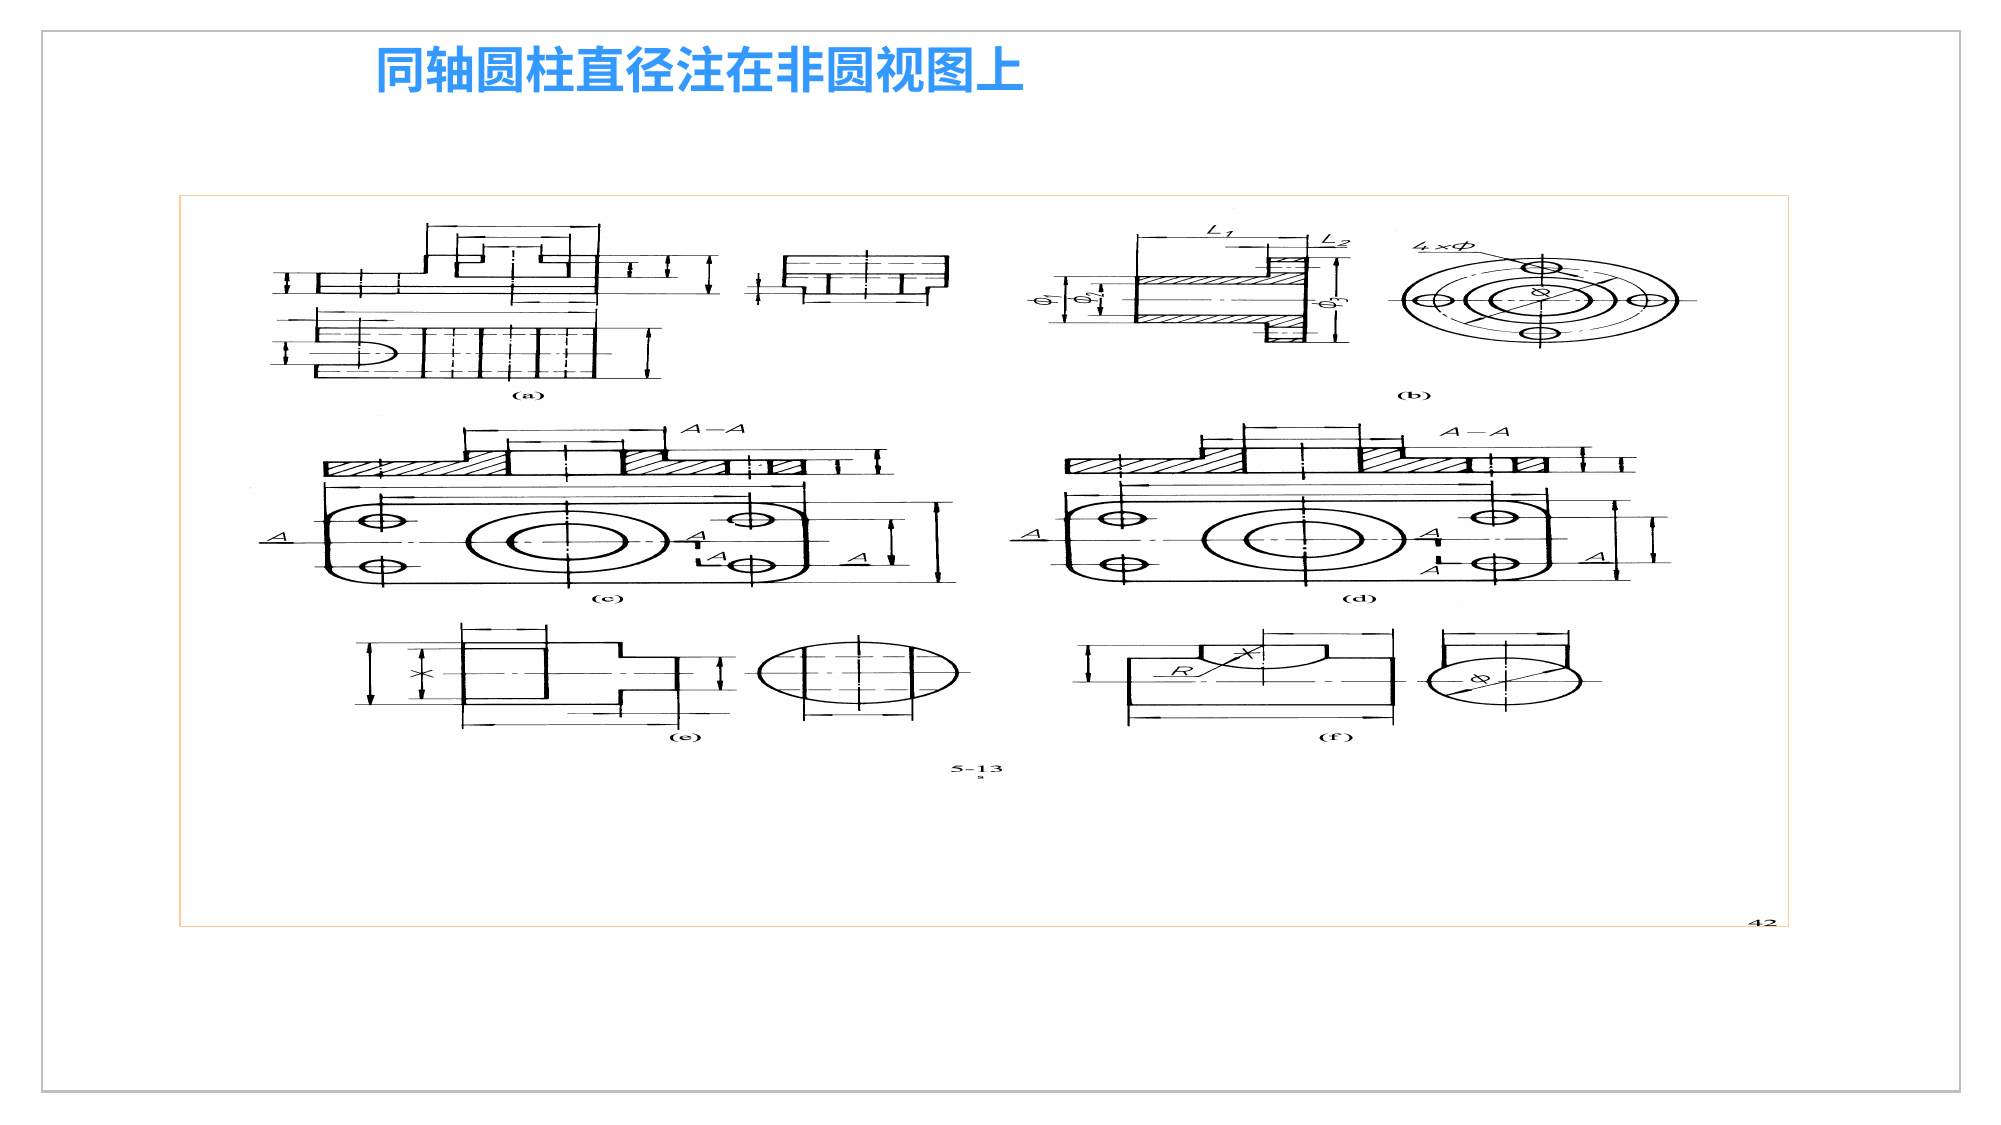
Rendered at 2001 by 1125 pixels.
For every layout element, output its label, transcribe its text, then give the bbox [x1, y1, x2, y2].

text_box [180, 196, 1788, 926]
text_box 同轴圆柱直径注在非圆视图上 [228, 30, 1174, 106]
